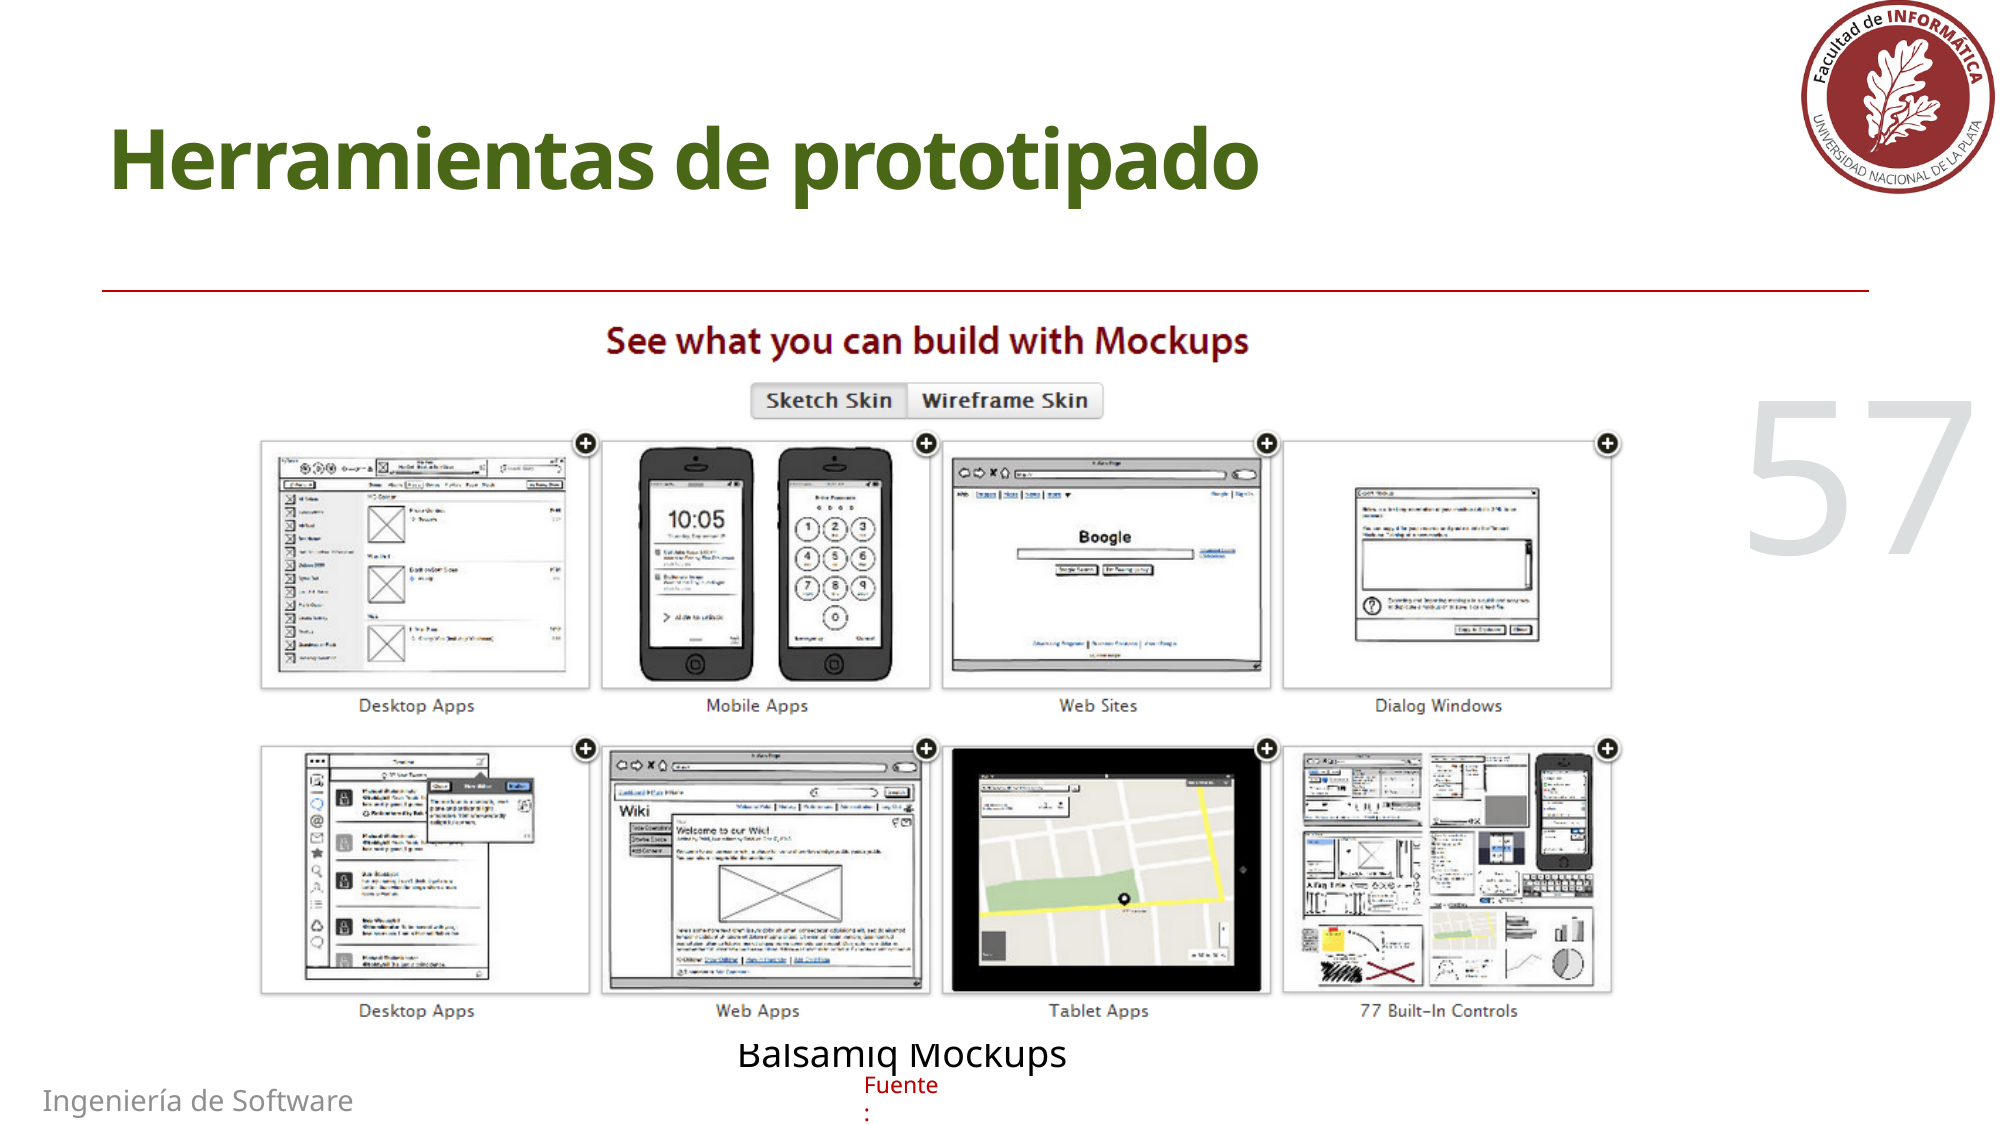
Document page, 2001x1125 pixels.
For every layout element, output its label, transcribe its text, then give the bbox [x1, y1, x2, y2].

footer Ingeniería de Software II [27, 1075, 382, 1111]
text_box Balsamiq Mockups [722, 1044, 1083, 1083]
picture [197, 302, 1676, 1044]
title Herramientas de prototipado [92, 71, 1860, 257]
picture [1801, 0, 2000, 195]
slide_number 57 [1676, 467, 1998, 640]
